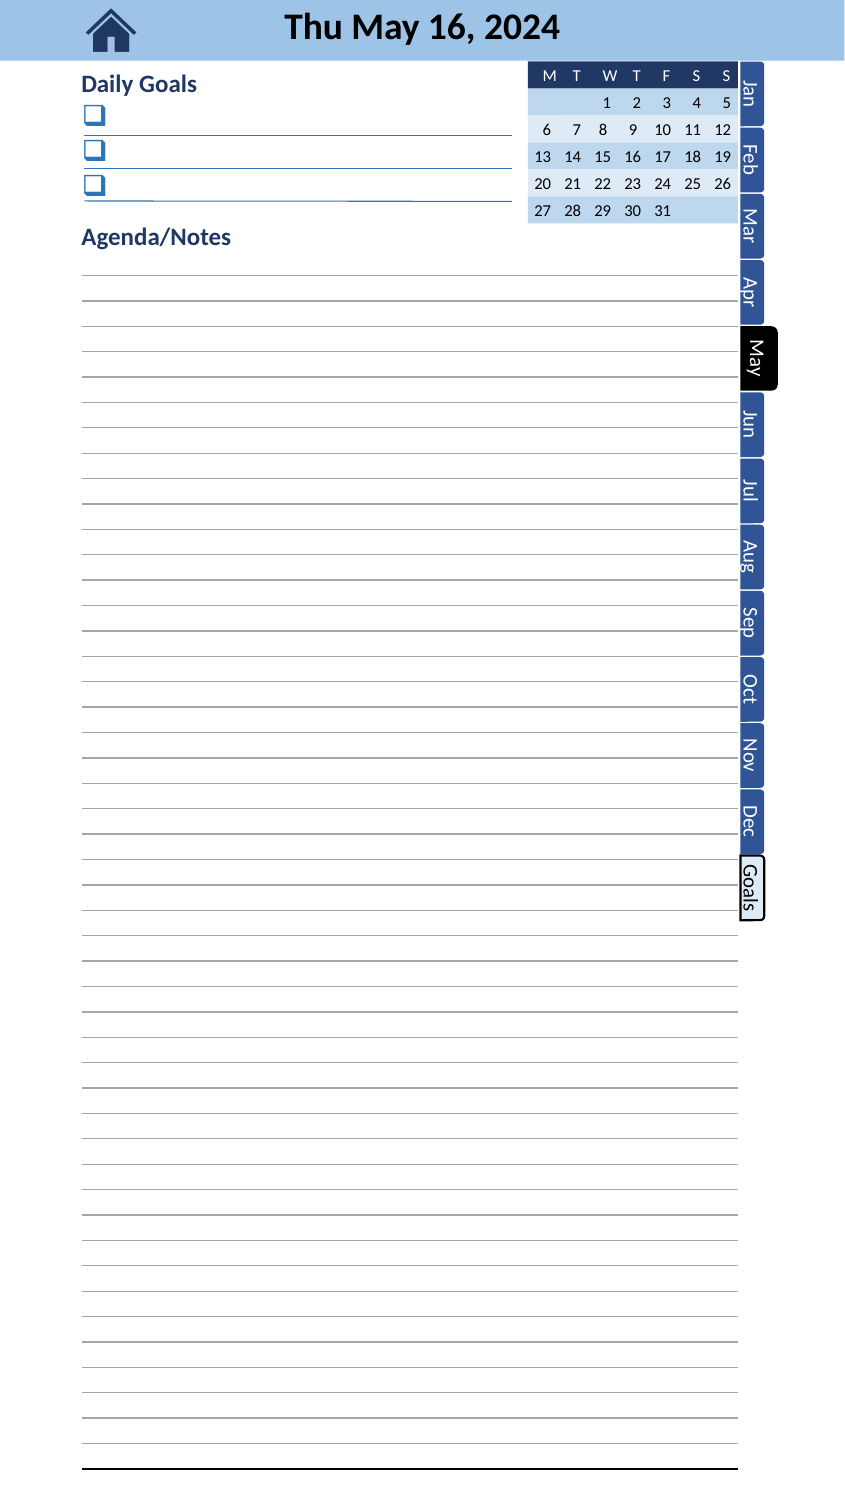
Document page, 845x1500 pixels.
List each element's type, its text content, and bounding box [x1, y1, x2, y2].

picture [82, 1, 140, 59]
list Thu May 16, 2024 [190, 0, 655, 61]
